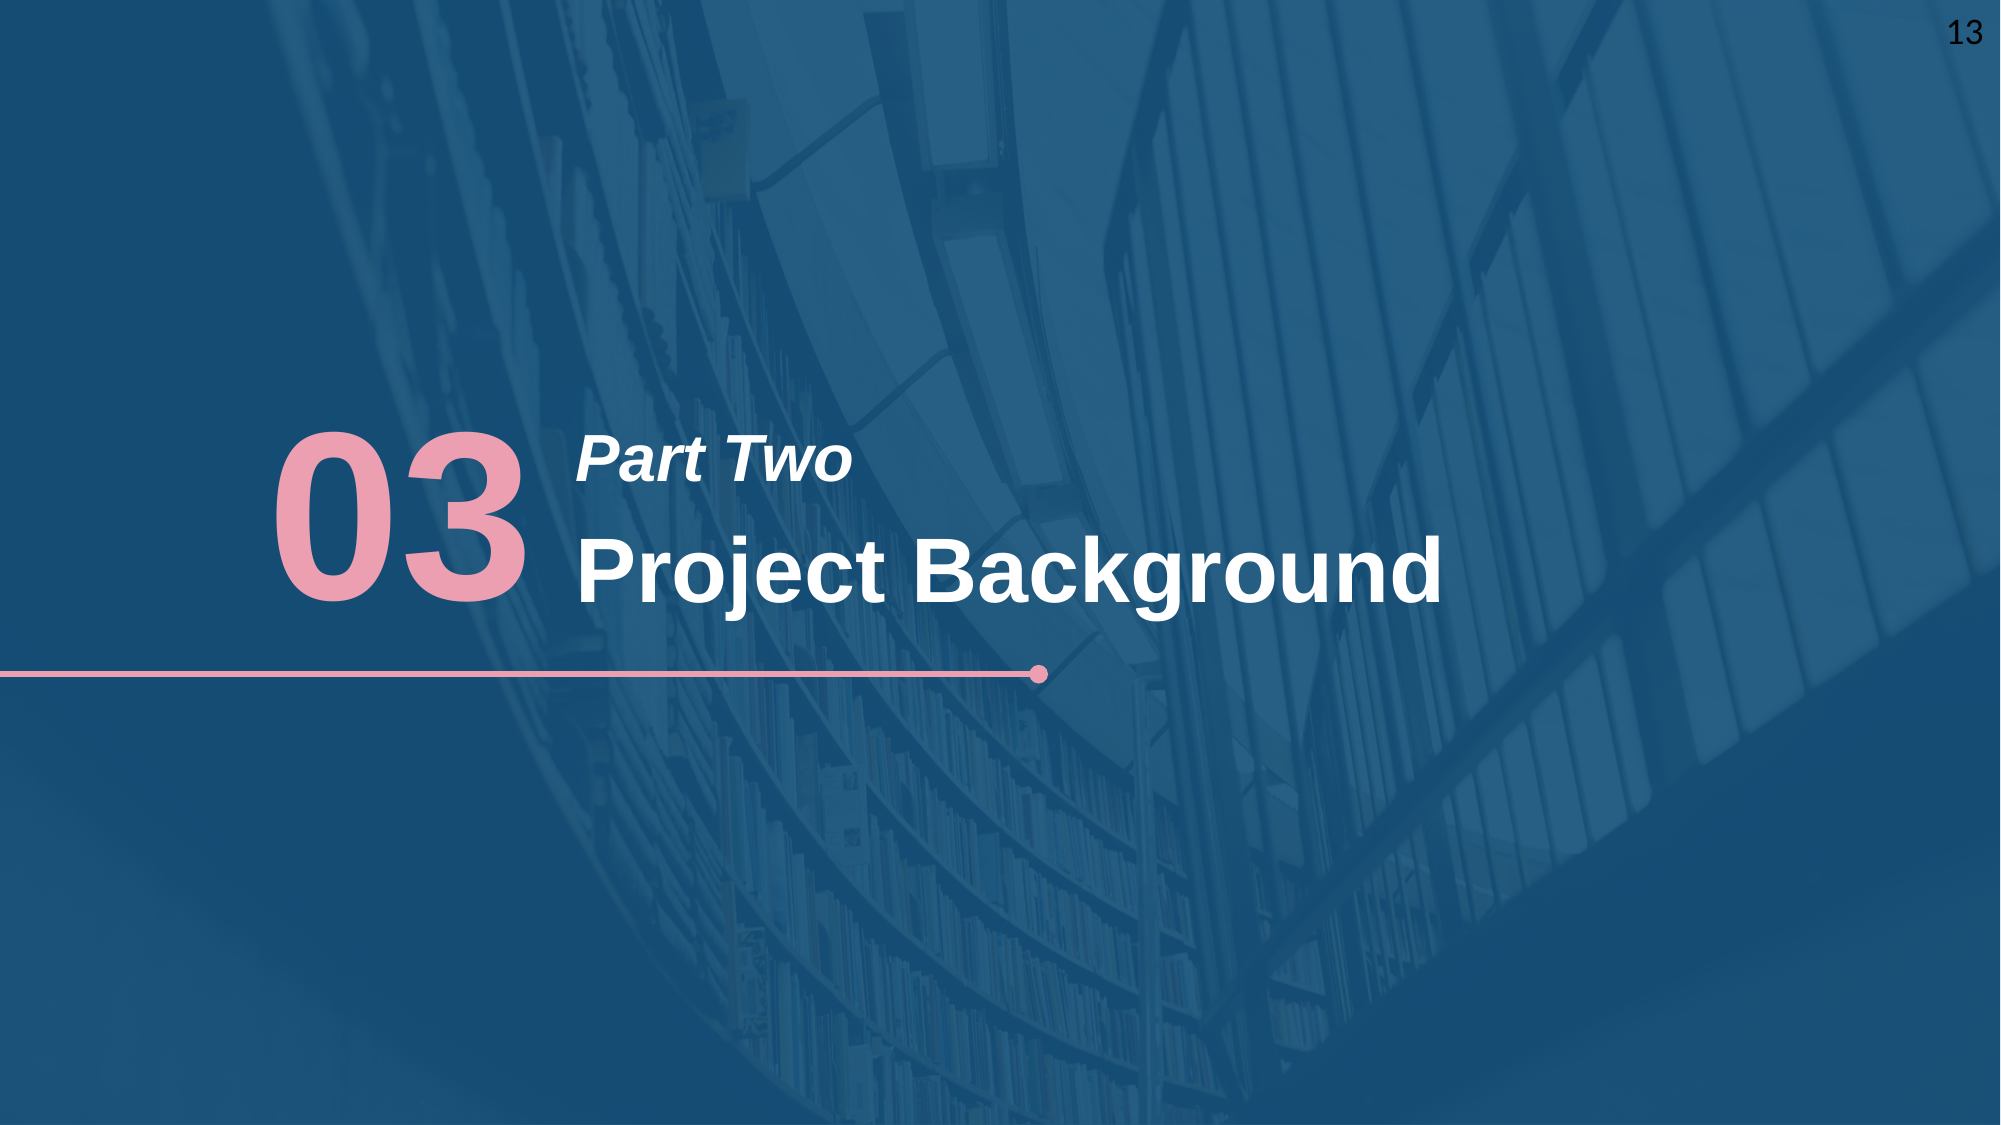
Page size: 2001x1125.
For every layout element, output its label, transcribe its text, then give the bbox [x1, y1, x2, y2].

text_box 13 [1930, 0, 2000, 60]
text_box Project Background [560, 503, 2000, 628]
picture [0, 0, 2001, 1125]
text_box 03 [266, 359, 534, 648]
text_box Part Two [560, 407, 877, 502]
